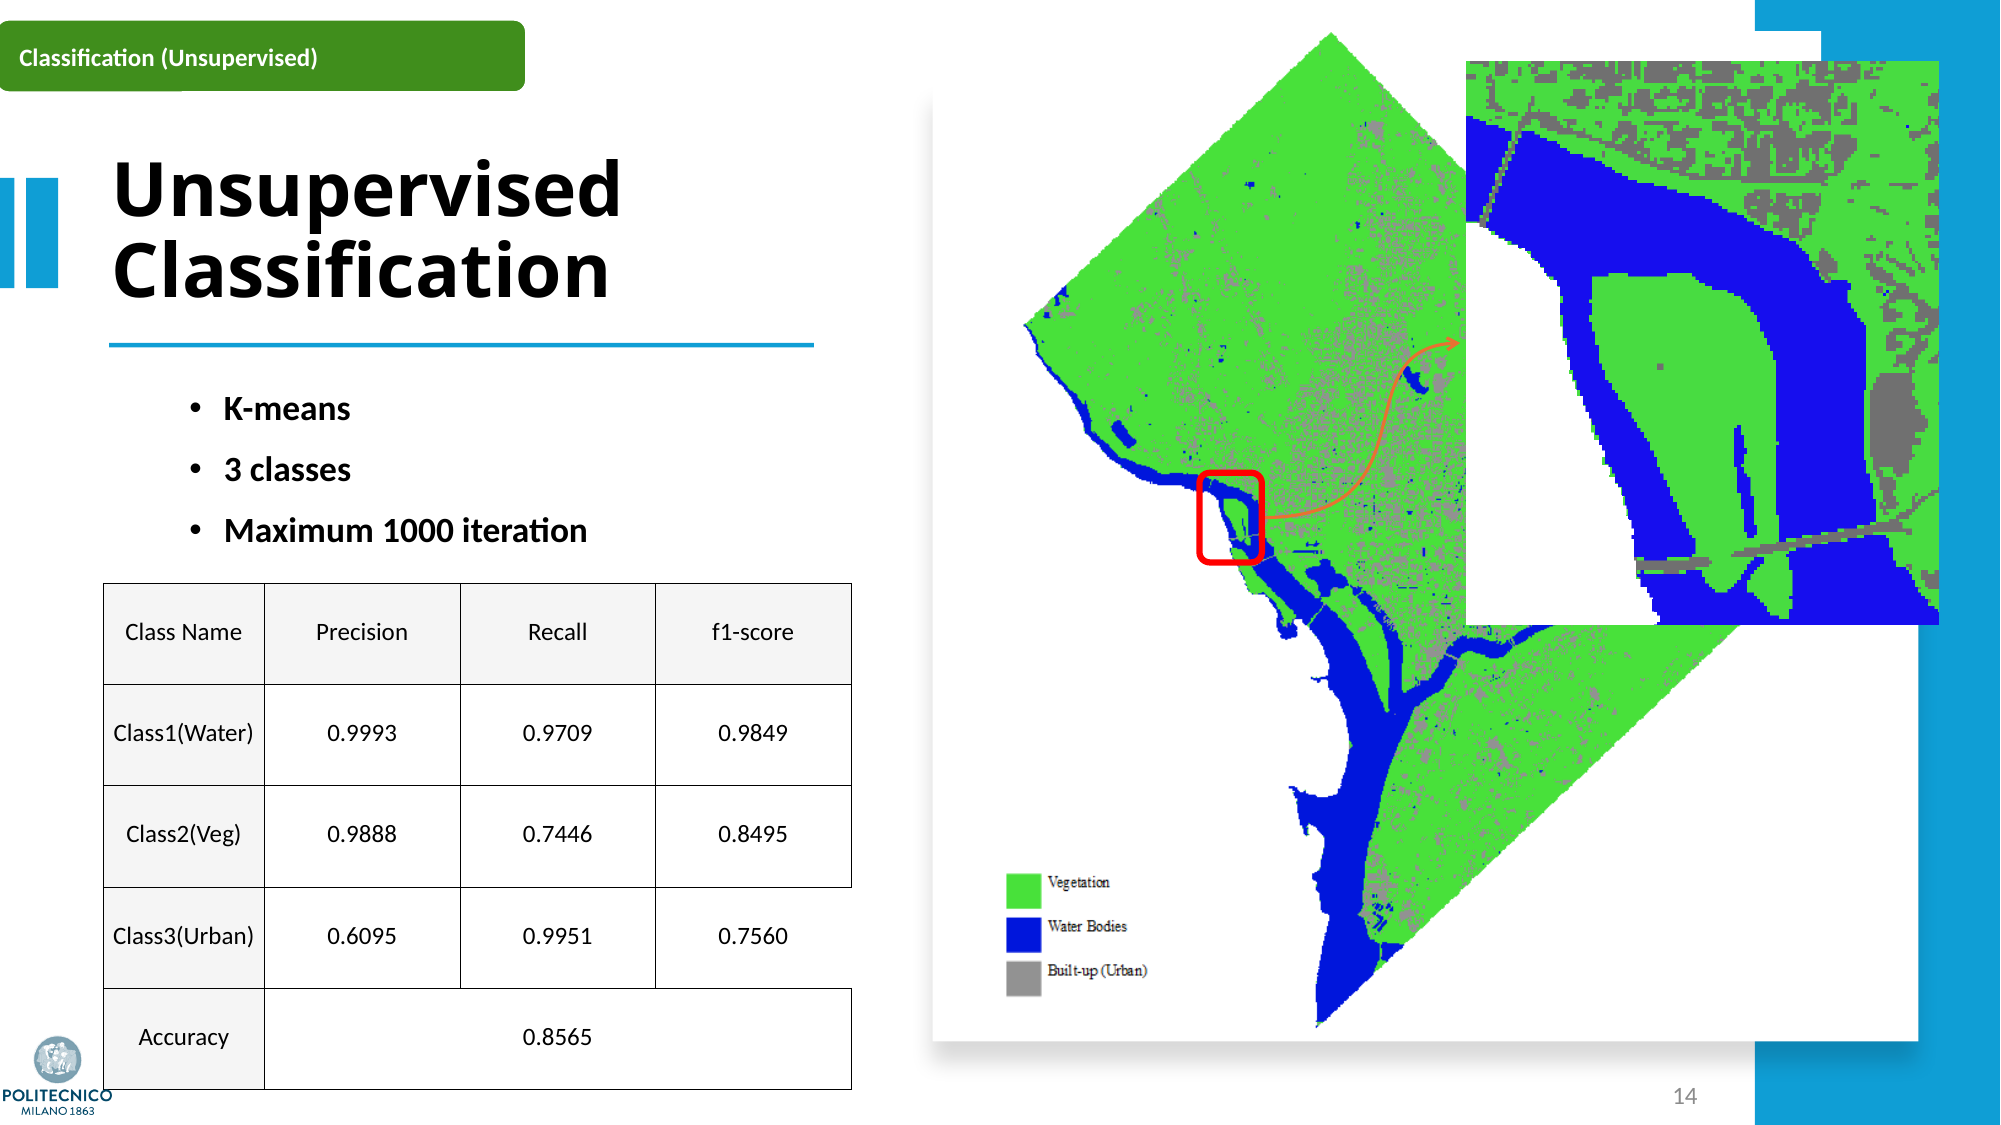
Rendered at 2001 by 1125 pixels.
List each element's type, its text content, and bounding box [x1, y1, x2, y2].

table_cell 0.9709 [461, 685, 655, 785]
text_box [1261, 342, 1461, 518]
table_cell 0.7446 [461, 786, 655, 887]
table_header Class Name [104, 584, 264, 684]
text_box [108, 342, 815, 348]
title Unsupervised Classification [96, 140, 922, 326]
table_cell Class1(Water) [104, 685, 264, 785]
list K-means 3 classes Maximum 1000 iteration [96, 382, 845, 558]
table_cell 0.9849 [656, 685, 851, 785]
table_cell 0.6095 [265, 888, 460, 988]
table_cell Class3(Urban) [104, 888, 264, 988]
text_box [932, 83, 1919, 1042]
table_cell 0.8565 [265, 989, 851, 1089]
slide_number 14 [1539, 1065, 1713, 1125]
table_cell Accuracy [104, 989, 264, 1089]
picture [999, 17, 1938, 1031]
table_cell 0.9993 [265, 685, 460, 785]
table_cell 0.9888 [265, 786, 460, 887]
text_box [1754, 0, 2000, 1125]
table_header Precision [265, 584, 460, 684]
table_cell 0.9951 [461, 888, 655, 988]
picture [103, 1092, 109, 1099]
table_header Recall [461, 584, 655, 684]
table_cell 0.8495 [656, 786, 851, 887]
table_cell 0.7560 [656, 888, 851, 988]
text_box [0, 0, 1754, 1125]
table_cell Class2(Veg) [104, 786, 264, 887]
picture [3, 1030, 112, 1125]
picture [15, 1092, 22, 1099]
table_header f1-score [656, 584, 851, 684]
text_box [0, 19, 527, 93]
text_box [0, 177, 59, 289]
